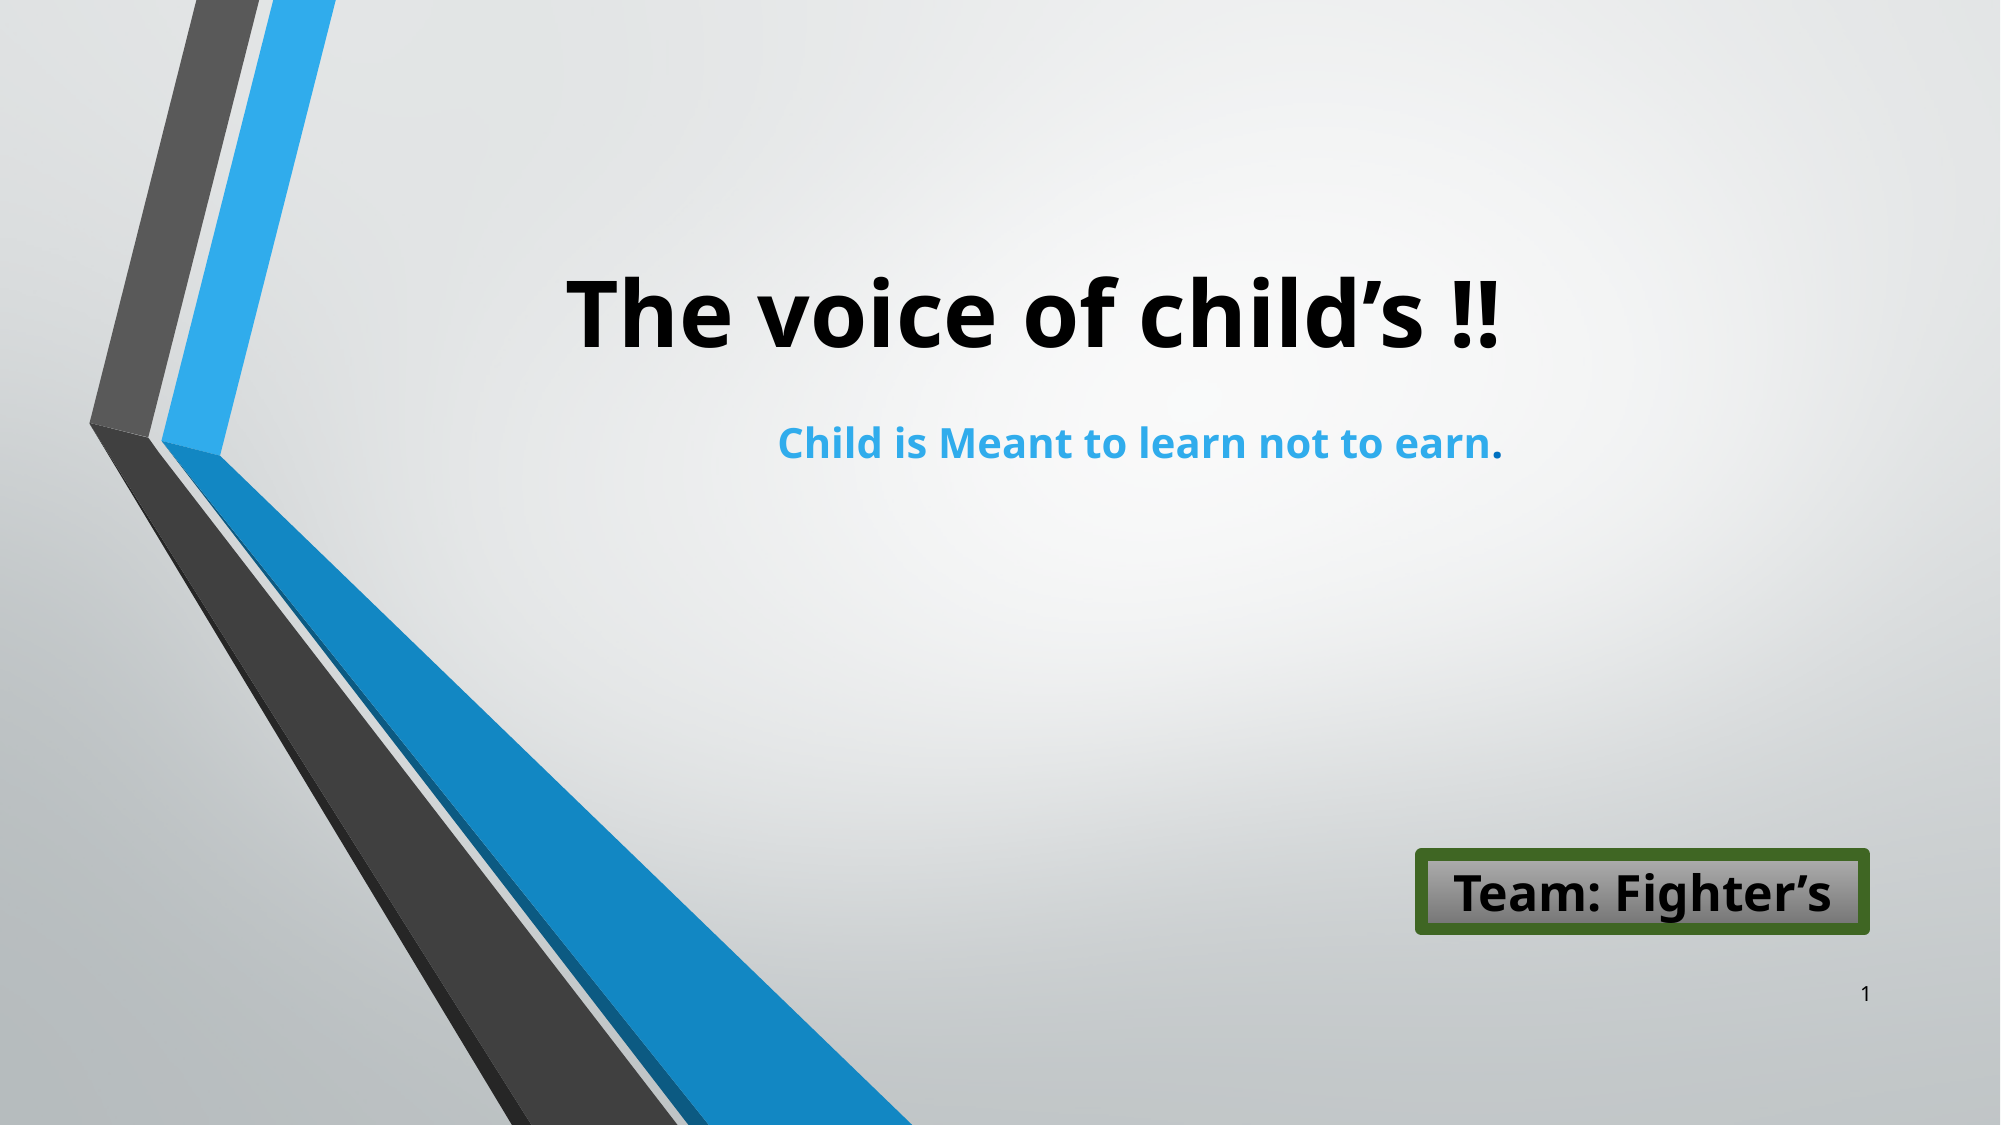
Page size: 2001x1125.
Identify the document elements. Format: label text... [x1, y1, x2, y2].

text_box Team: Fighter’s [1421, 854, 1865, 930]
slide_number 1 [1796, 965, 1887, 1025]
title The voice of child’s !! Child is Meant to learn not to earn. [481, 184, 1519, 485]
